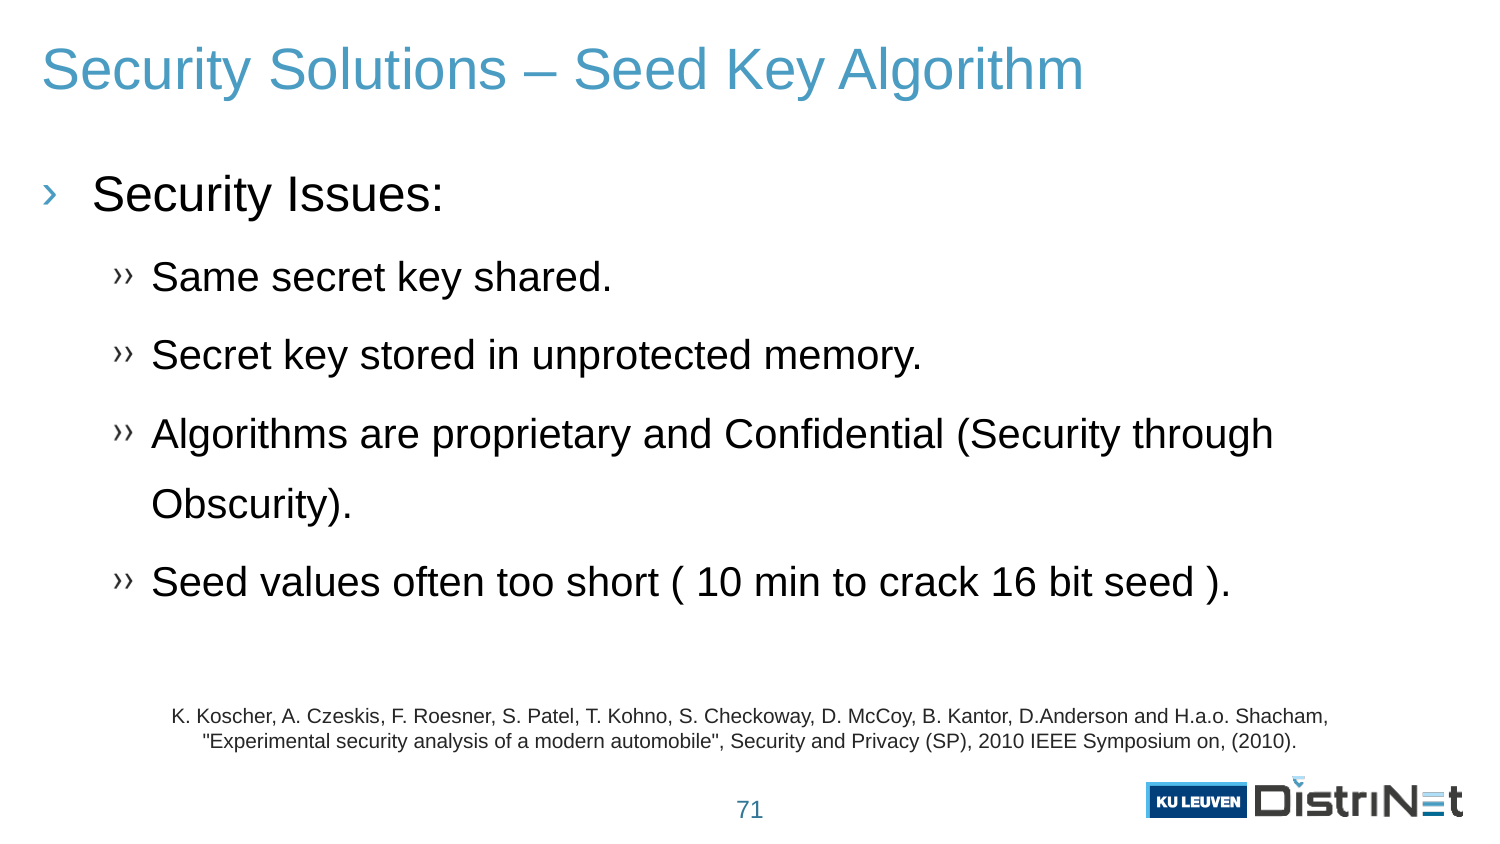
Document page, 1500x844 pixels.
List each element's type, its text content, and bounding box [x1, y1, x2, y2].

picture [108, 416, 141, 447]
title Security Solutions – Seed Key Algorithm [26, 23, 1463, 110]
picture [1255, 787, 1463, 817]
picture [108, 338, 141, 368]
text_box K. Koscher, A. Czeskis, F. Roesner, S. Patel, T. Kohno, S. Checkoway, D. McCoy, B. Kantor, D.Anderson and H.a.o. Shacham, "Experimental security analysis of a modern automobile", Security and Privacy (SP), 2010 IEEE Symposium on, (2010). [156, 695, 1344, 786]
list Security Issues: Same secret key shared. Secret key stored in unprotected memory. Algorithms are proprietary and Confidential (Security through Obscurity). Seed values often too short ( 10 min to crack 16 bit seed ). [26, 129, 1463, 787]
picture [108, 565, 141, 595]
slide_number 71 [679, 786, 821, 832]
picture [1146, 787, 1247, 818]
picture [108, 260, 141, 290]
